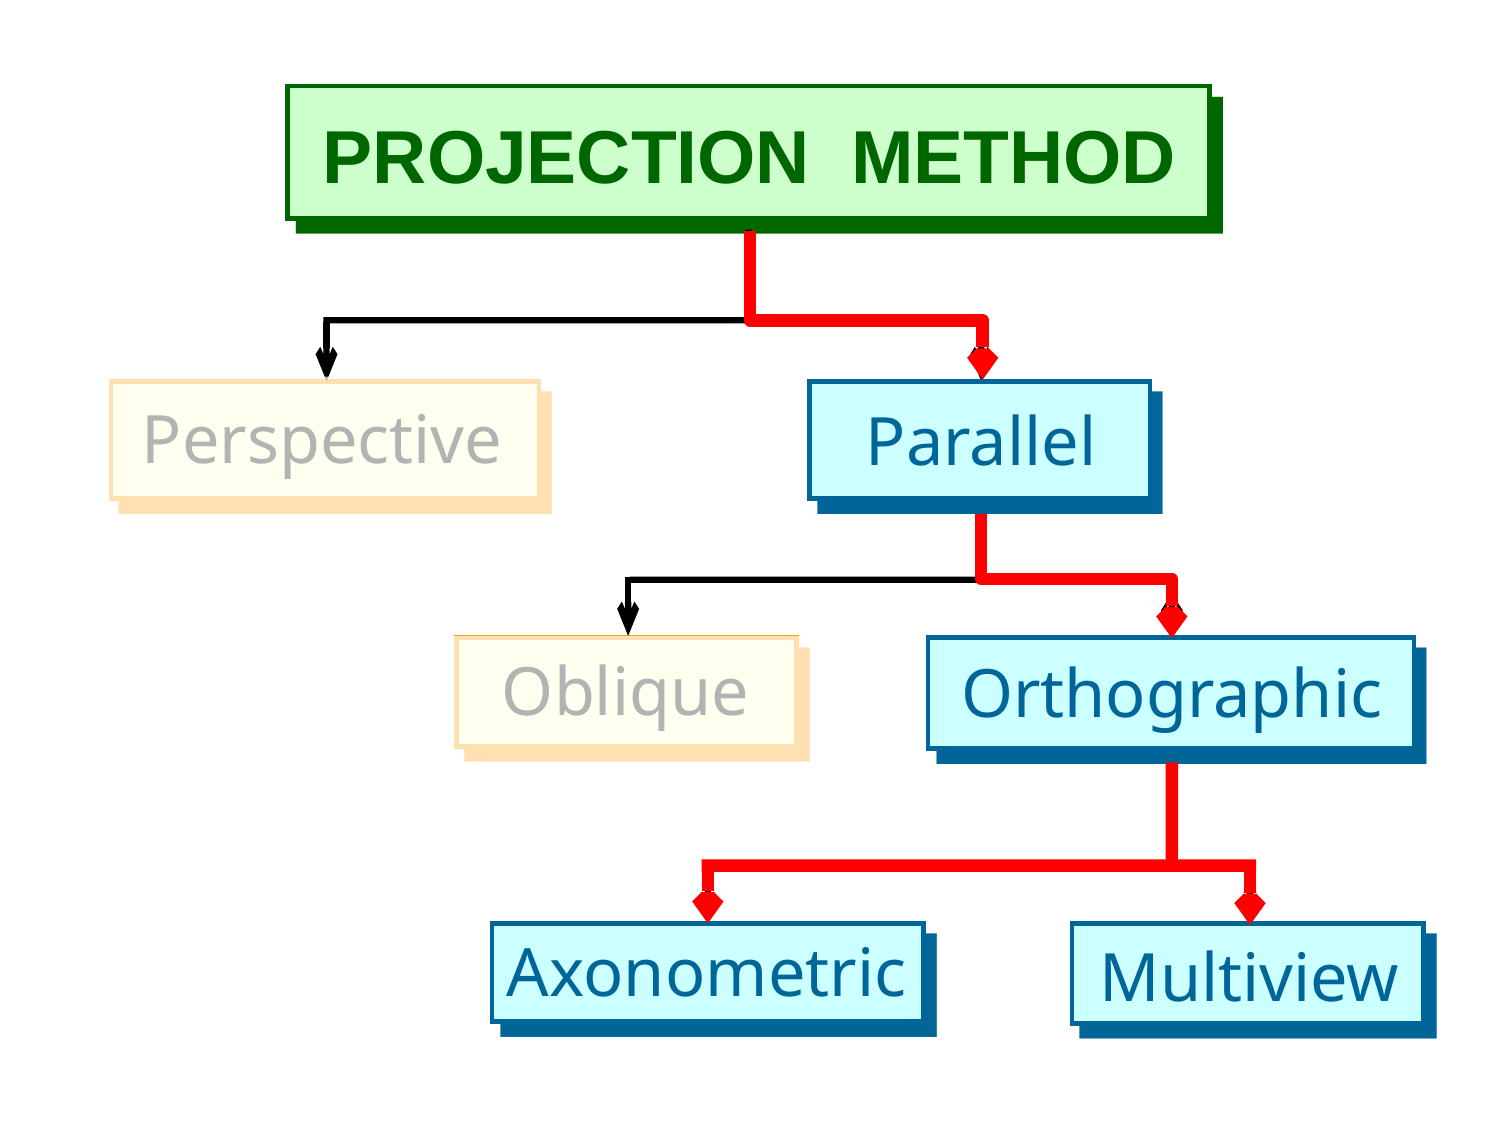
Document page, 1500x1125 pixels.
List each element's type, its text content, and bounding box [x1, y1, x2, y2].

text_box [492, 922, 924, 1022]
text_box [928, 637, 1415, 749]
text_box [323, 229, 985, 382]
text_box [456, 637, 797, 747]
text_box [403, 635, 821, 825]
text_box [45, 376, 575, 566]
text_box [628, 506, 1174, 638]
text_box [809, 381, 1150, 499]
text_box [110, 381, 540, 499]
title PROJECTION METHOD [307, 90, 1193, 218]
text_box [701, 762, 1257, 925]
text_box [287, 85, 1210, 219]
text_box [1071, 923, 1424, 1024]
